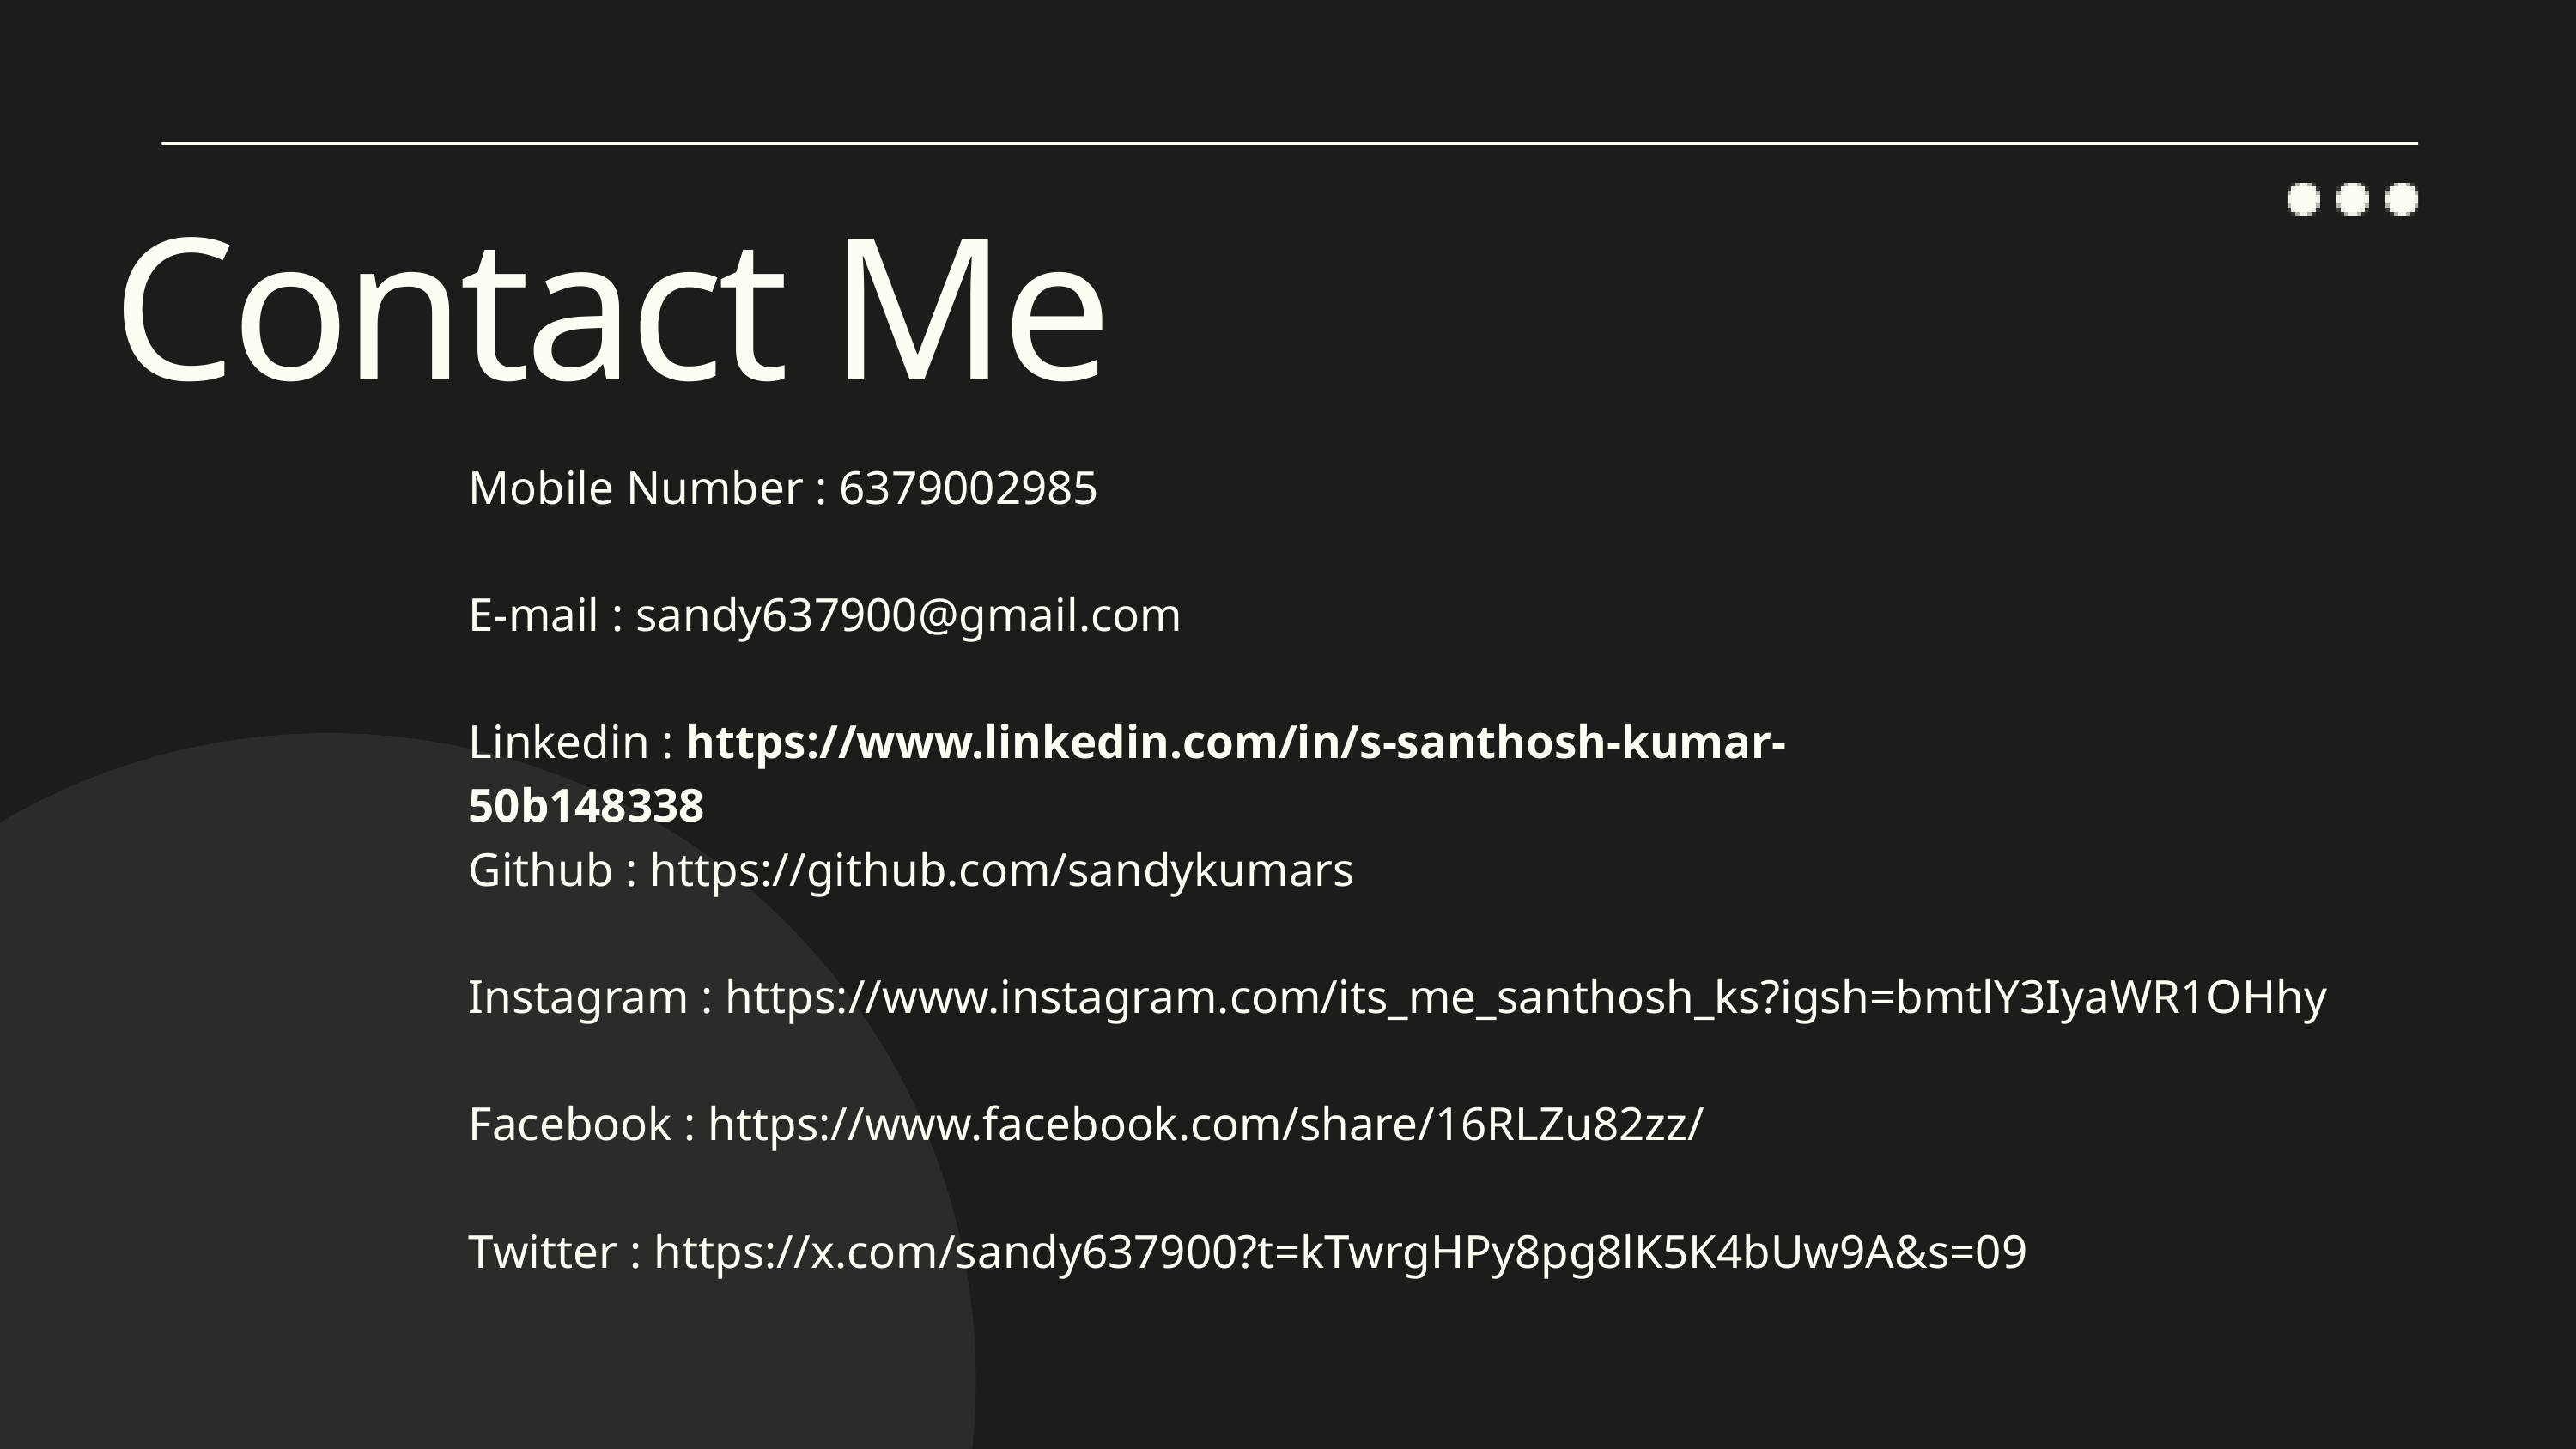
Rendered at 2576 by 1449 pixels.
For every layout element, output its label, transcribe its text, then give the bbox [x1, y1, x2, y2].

text_box E-mail : sandy637900@gmail.com [468, 578, 1667, 641]
text_box Facebook : https://www.facebook.com/share/16RLZu82zz/ [981, 1087, 1759, 1150]
text_box Mobile Number : 6379002985 [468, 451, 2006, 513]
text_box Github : https://github.com/sandykumars [981, 832, 2006, 895]
text_box [2287, 183, 2419, 216]
text_box Contact Me [22, 183, 1203, 420]
text_box Linkedin : https://www.linkedin.com/in/s-santhosh-kumar-50b148338 [468, 705, 2006, 831]
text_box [0, 732, 976, 1449]
text_box Instagram : https://www.instagram.com/its_me_santhosh_ks?igsh=bmtlY3IyaWR1OHhy [981, 960, 2399, 1023]
text_box Twitter : https://x.com/sandy637900?t=kTwrgHPy8pg8lK5K4bUw9A&s=09 [981, 1215, 2095, 1278]
